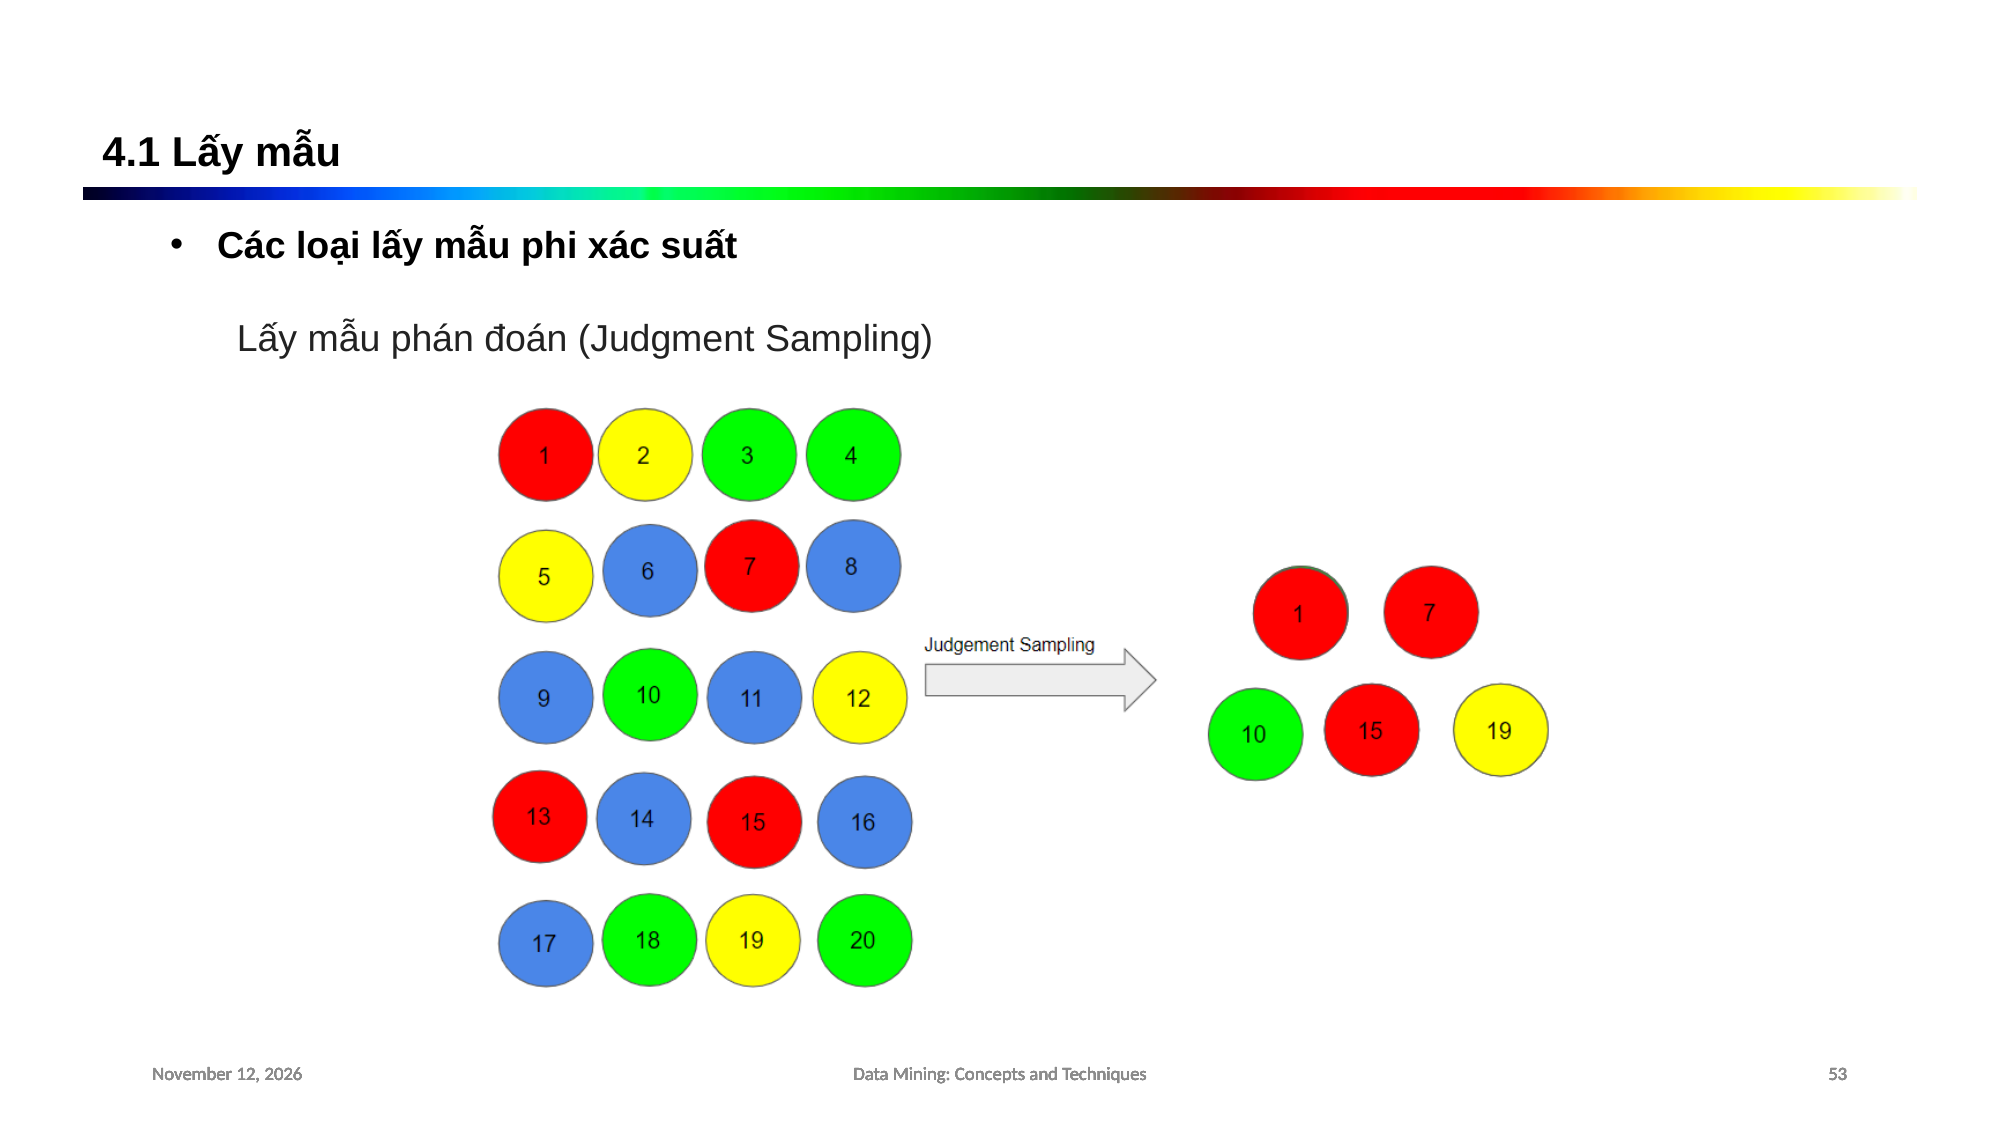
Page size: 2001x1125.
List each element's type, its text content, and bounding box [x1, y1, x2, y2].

picture [509, 187, 1917, 200]
text_box 53 [1412, 1042, 1863, 1103]
text_box August 25, 2022 [137, 1042, 588, 1103]
text_box Lấy mẫu phán đoán (Judgment Sampling) [222, 306, 1352, 366]
picture [435, 391, 1565, 1018]
text_box 4.1 Lấy mẫu [87, 116, 1088, 182]
text_box Các loại lấy mẫu phi xác suất [155, 214, 865, 274]
text_box Data Mining: Concepts and Techniques [662, 1042, 1338, 1103]
picture [83, 187, 473, 200]
